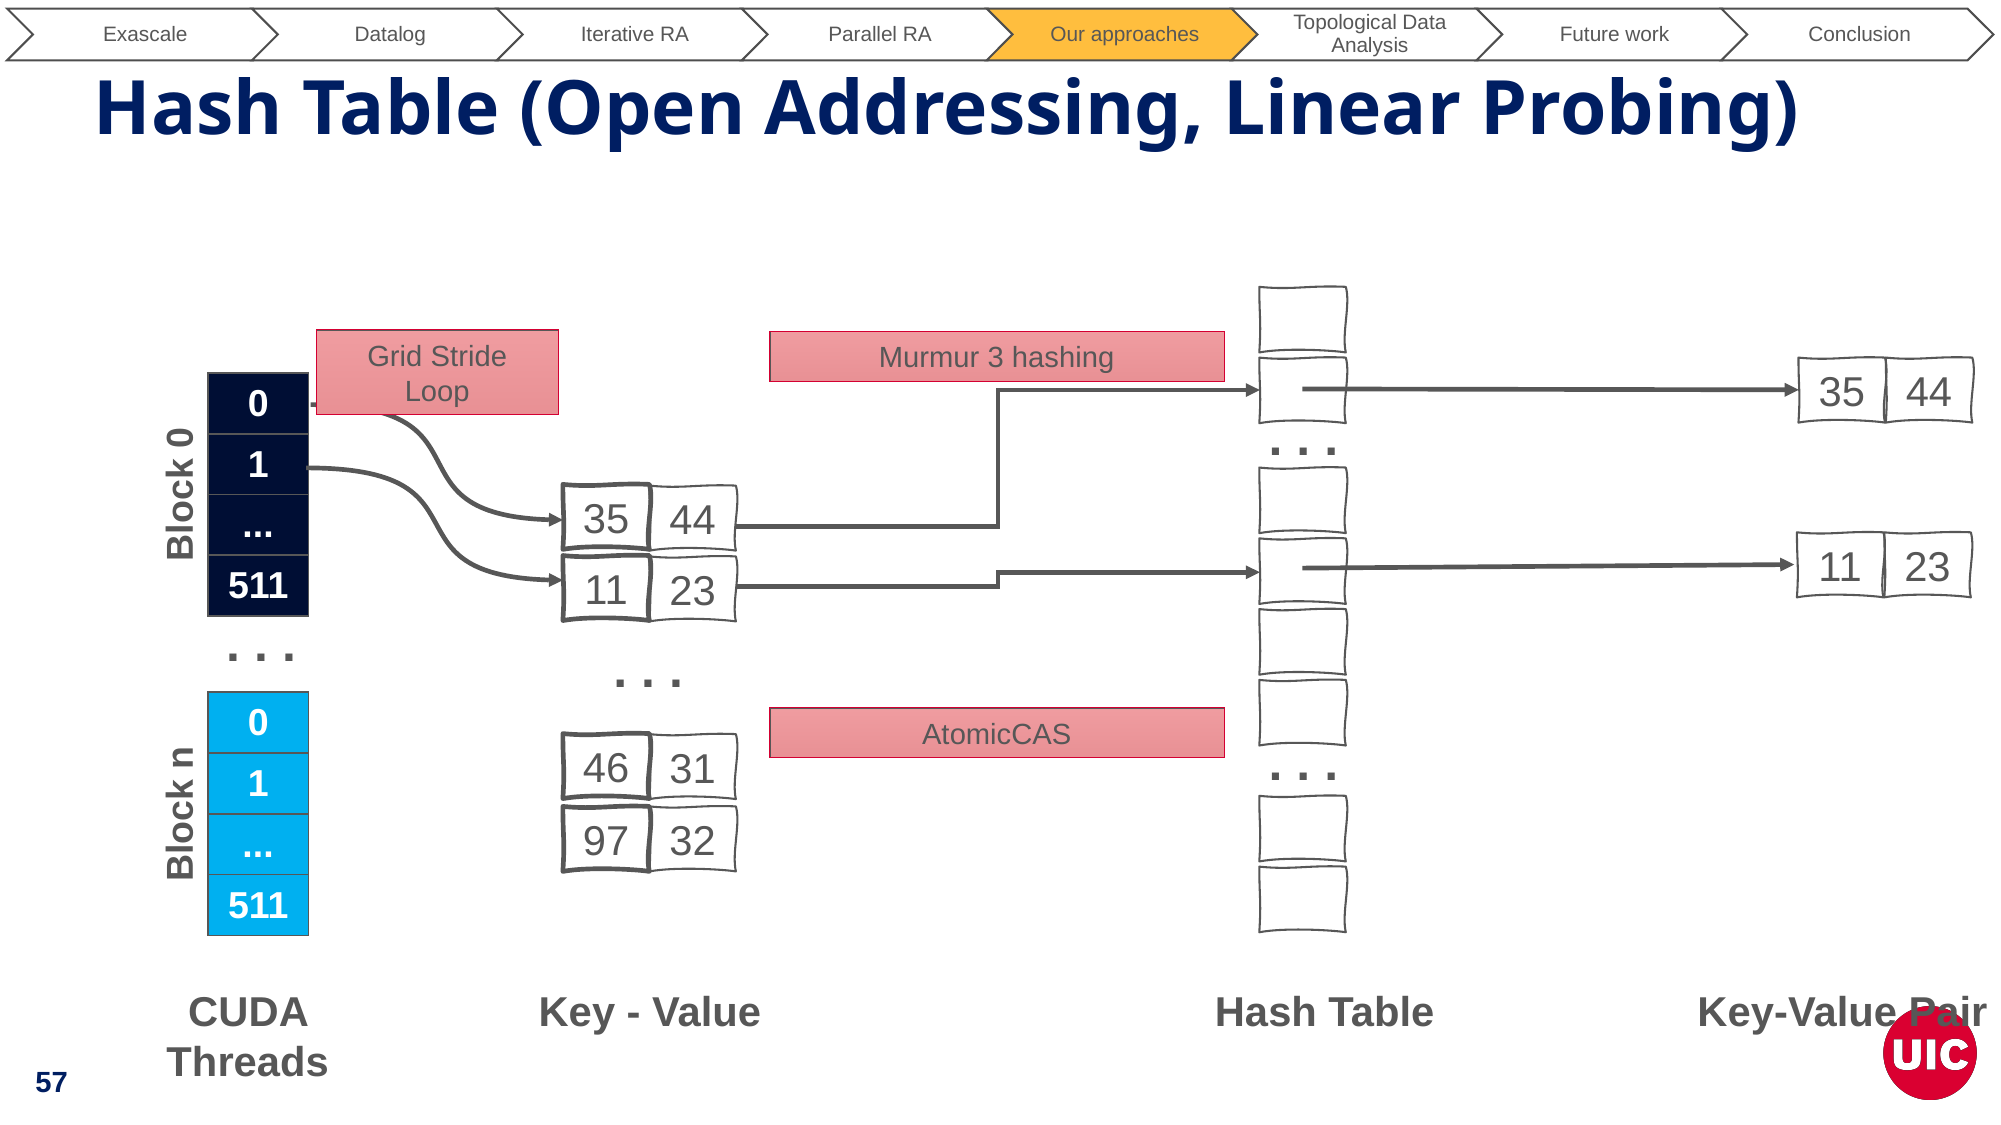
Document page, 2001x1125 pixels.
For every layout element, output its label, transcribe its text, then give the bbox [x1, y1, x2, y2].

text_box Block 0 [147, 372, 208, 617]
text_box . . . [1260, 397, 1365, 473]
text_box 44 [1885, 357, 1974, 423]
text_box Hash Table [1135, 977, 1514, 1043]
text_box [1259, 537, 1348, 604]
text_box Key-Value Pair [1616, 977, 2000, 1043]
text_box 31 [649, 733, 738, 800]
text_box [305, 467, 563, 581]
text_box 35 [563, 484, 651, 550]
text_box [1259, 679, 1348, 722]
text_box CUDA Threads [88, 977, 408, 1093]
text_box 11 [562, 555, 651, 621]
picture [1880, 1043, 1980, 1102]
text_box [1259, 866, 1348, 933]
title Hash Table (Open Addressing, Linear Probing) [93, 70, 1907, 204]
text_box [1259, 798, 1348, 862]
table_header 0 [209, 693, 308, 752]
table_cell ... [209, 495, 305, 554]
text_box 32 [649, 806, 738, 872]
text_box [736, 572, 1260, 587]
text_box . . . [1242, 722, 1365, 798]
table_header 0 [209, 374, 308, 433]
table_cell ... [209, 815, 308, 874]
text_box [736, 390, 1260, 527]
text_box AtomicCAS [769, 707, 1225, 758]
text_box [1302, 564, 1795, 569]
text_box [310, 404, 563, 467]
text_box 46 [562, 733, 651, 799]
table_cell 511 [209, 875, 308, 935]
table_cell 1 [209, 754, 308, 813]
text_box Murmur 3 hashing [769, 331, 1225, 382]
text_box [1259, 357, 1348, 397]
text_box . . . [587, 629, 710, 705]
table_cell 511 [209, 556, 308, 603]
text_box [6, 8, 1994, 61]
text_box [1259, 473, 1348, 534]
text_box [1259, 286, 1348, 353]
text_box 97 [562, 806, 651, 872]
text_box [1259, 608, 1348, 675]
text_box 44 [649, 485, 736, 551]
text_box Key - Value [490, 977, 810, 1043]
text_box . . . [200, 603, 323, 679]
text_box 23 [1884, 531, 1973, 598]
text_box Grid Stride Loop [316, 329, 559, 404]
text_box 11 [1796, 531, 1884, 598]
text_box 23 [649, 556, 738, 622]
table_cell 1 [209, 435, 308, 494]
text_box Block n [147, 692, 208, 936]
text_box 35 [1798, 357, 1886, 423]
